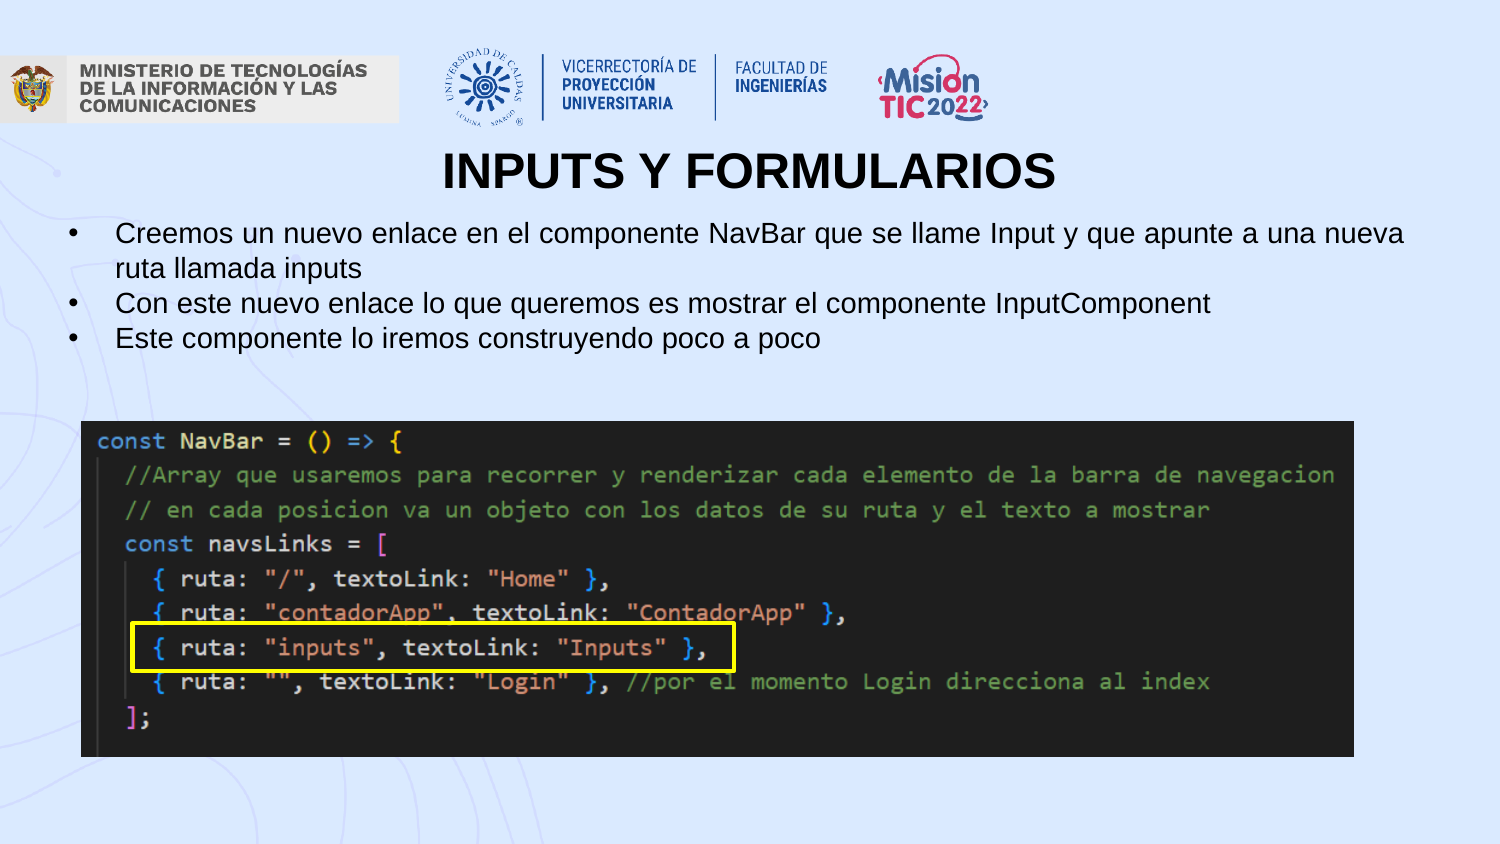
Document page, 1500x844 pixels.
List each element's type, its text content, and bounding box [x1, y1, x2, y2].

picture [0, 0, 1500, 844]
text_box INPUTS Y FORMULARIOS [196, 131, 1304, 207]
text_box Creemos un nuevo enlace en el componente NavBar que se llame Input y que apunte a una nueva ruta llamada inputs Con este nuevo enlace lo que queremos es mostrar el componente InputComponent Este componente lo iremos construyendo poco a poco [53, 207, 1421, 362]
